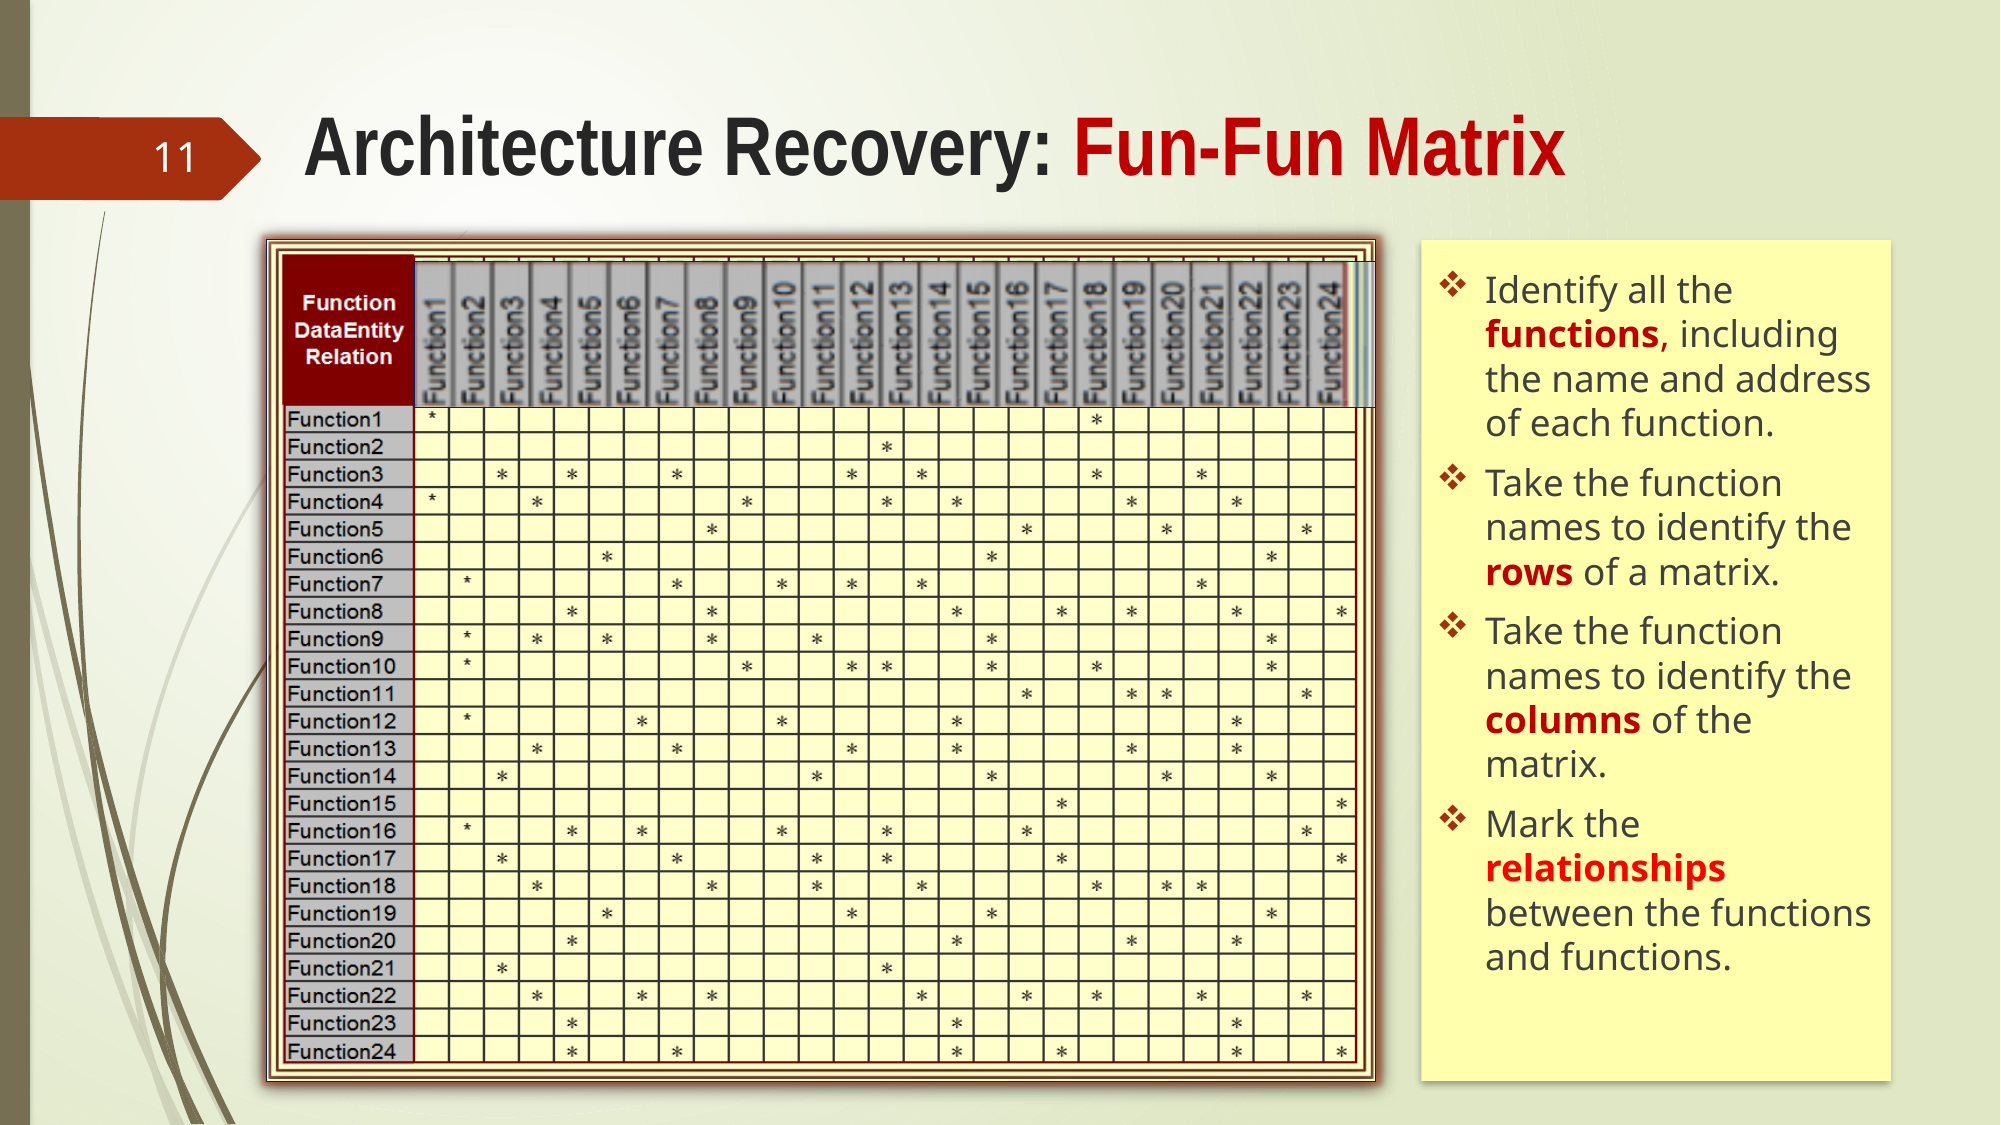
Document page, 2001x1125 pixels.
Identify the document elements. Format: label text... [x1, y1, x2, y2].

list Identify all the functions, including the name and address of each function. Take the function names to identify the rows of a matrix. Take the function names to identify the columns of the matrix. Mark the relationships between the functions and functions. [1421, 239, 1891, 1081]
slide_number 11 [87, 129, 216, 190]
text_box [266, 239, 1376, 1082]
title Architecture Recovery: Fun-Fun Matrix [288, 84, 1797, 295]
